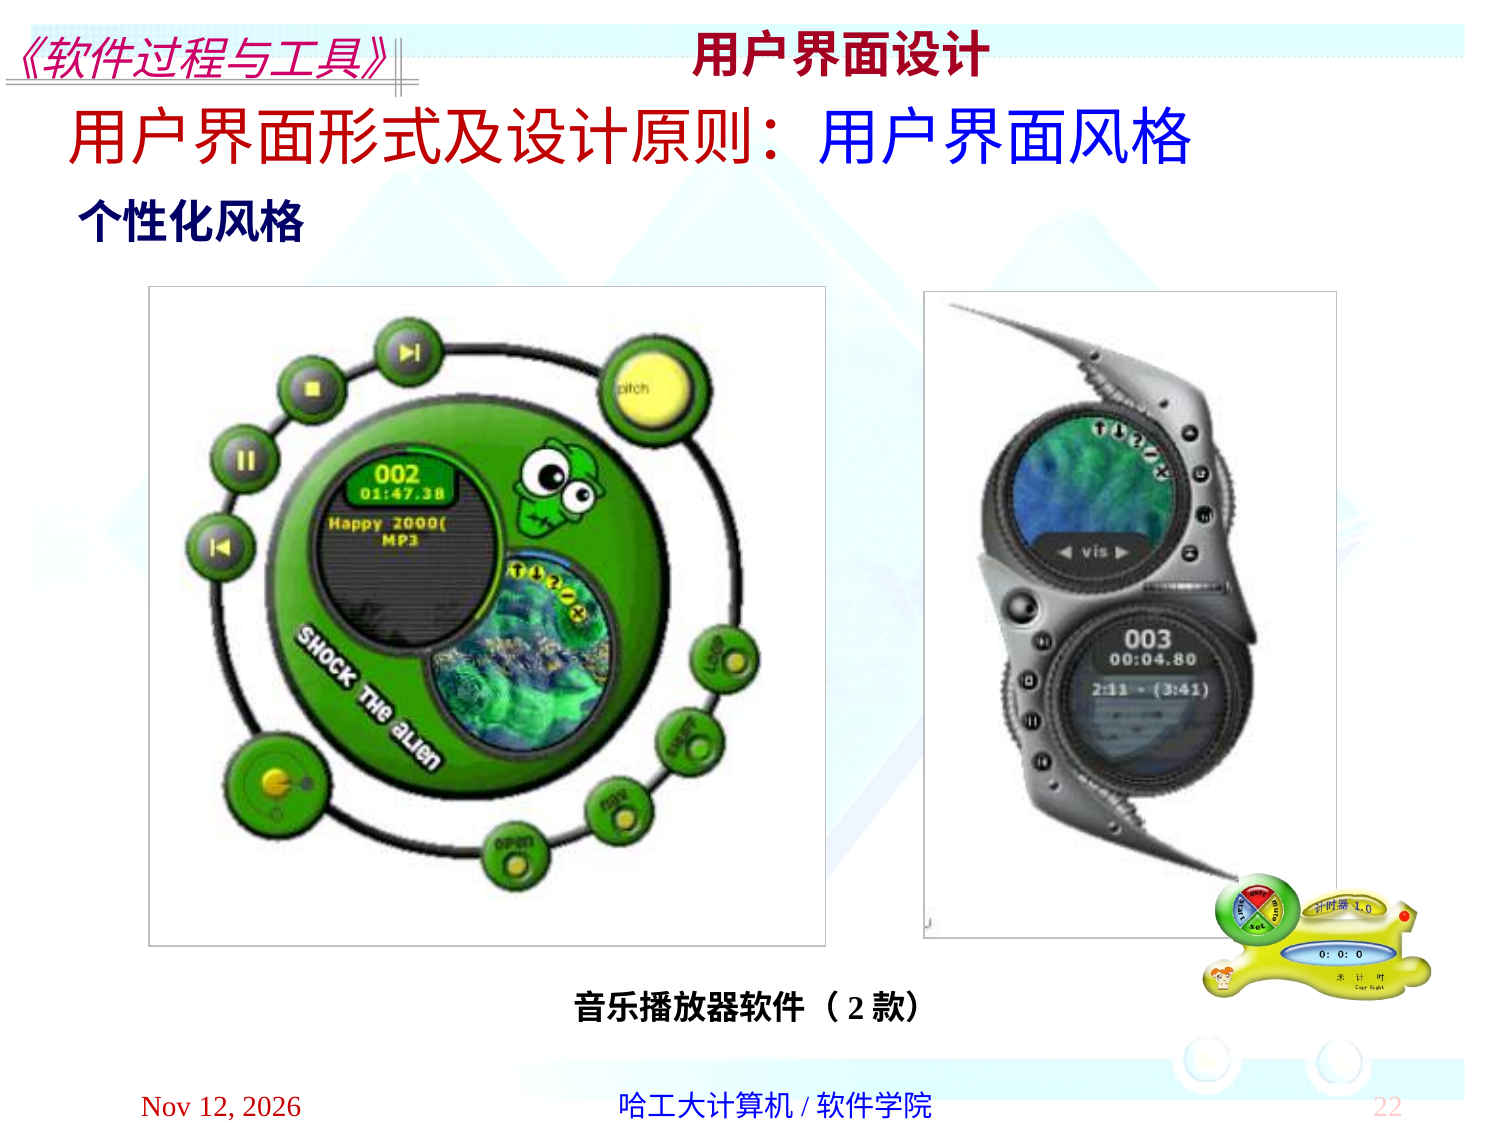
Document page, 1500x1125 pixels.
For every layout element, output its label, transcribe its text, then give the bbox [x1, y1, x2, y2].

text_box 音乐播放器软件（2款） [524, 974, 988, 1038]
text_box 个性化风格 [62, 197, 350, 258]
text_box 用户界面设计 [389, 15, 1294, 89]
picture [924, 292, 1434, 1012]
picture [149, 287, 826, 946]
text_box 用户界面形式及设计原则：用户界面风格 [53, 89, 1447, 197]
